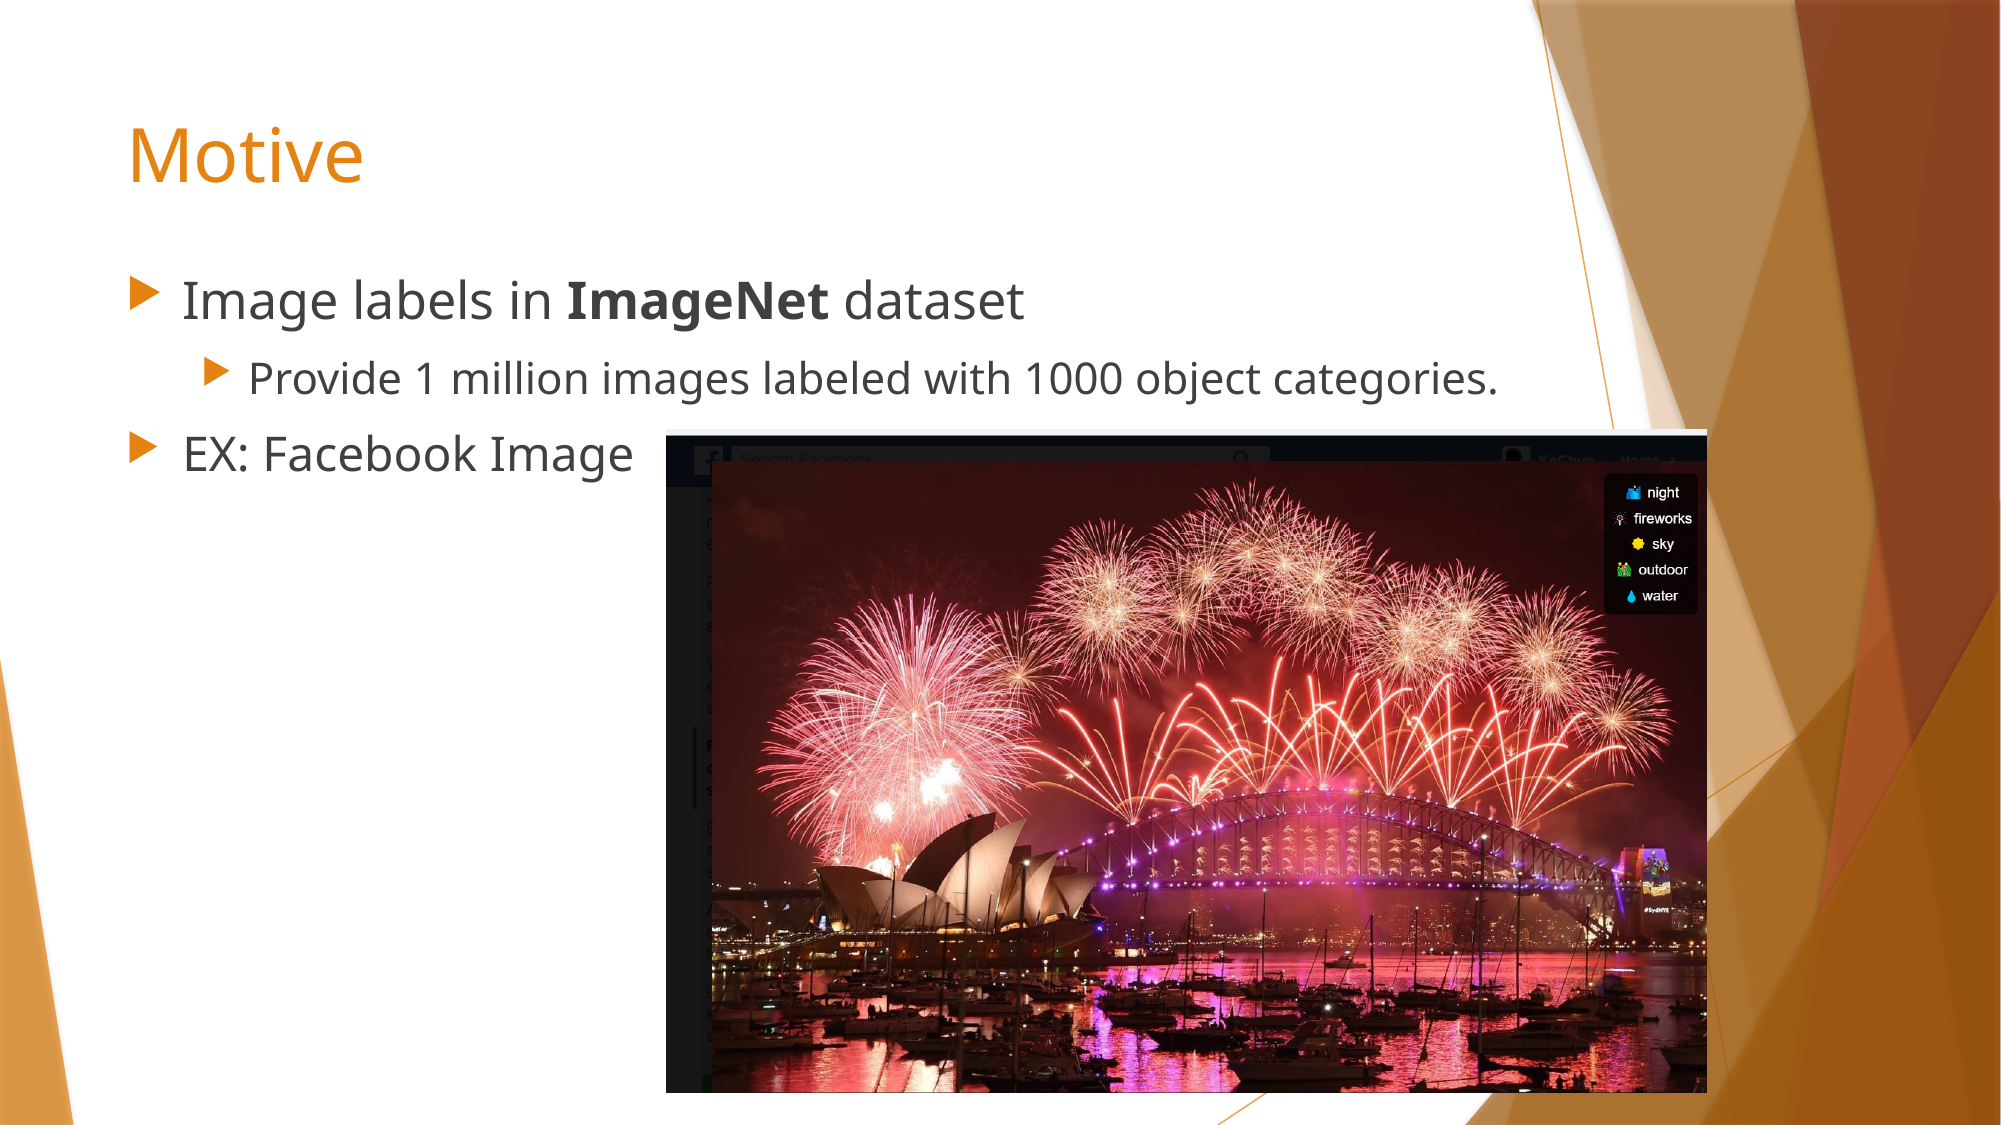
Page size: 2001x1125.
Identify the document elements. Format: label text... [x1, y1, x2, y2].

picture [666, 428, 1707, 1094]
list Image labels in ImageNet dataset Provide 1 million images labeled with 1000 object categories. EX: Facebook Image [111, 259, 1522, 991]
title Motive [111, 99, 1522, 259]
